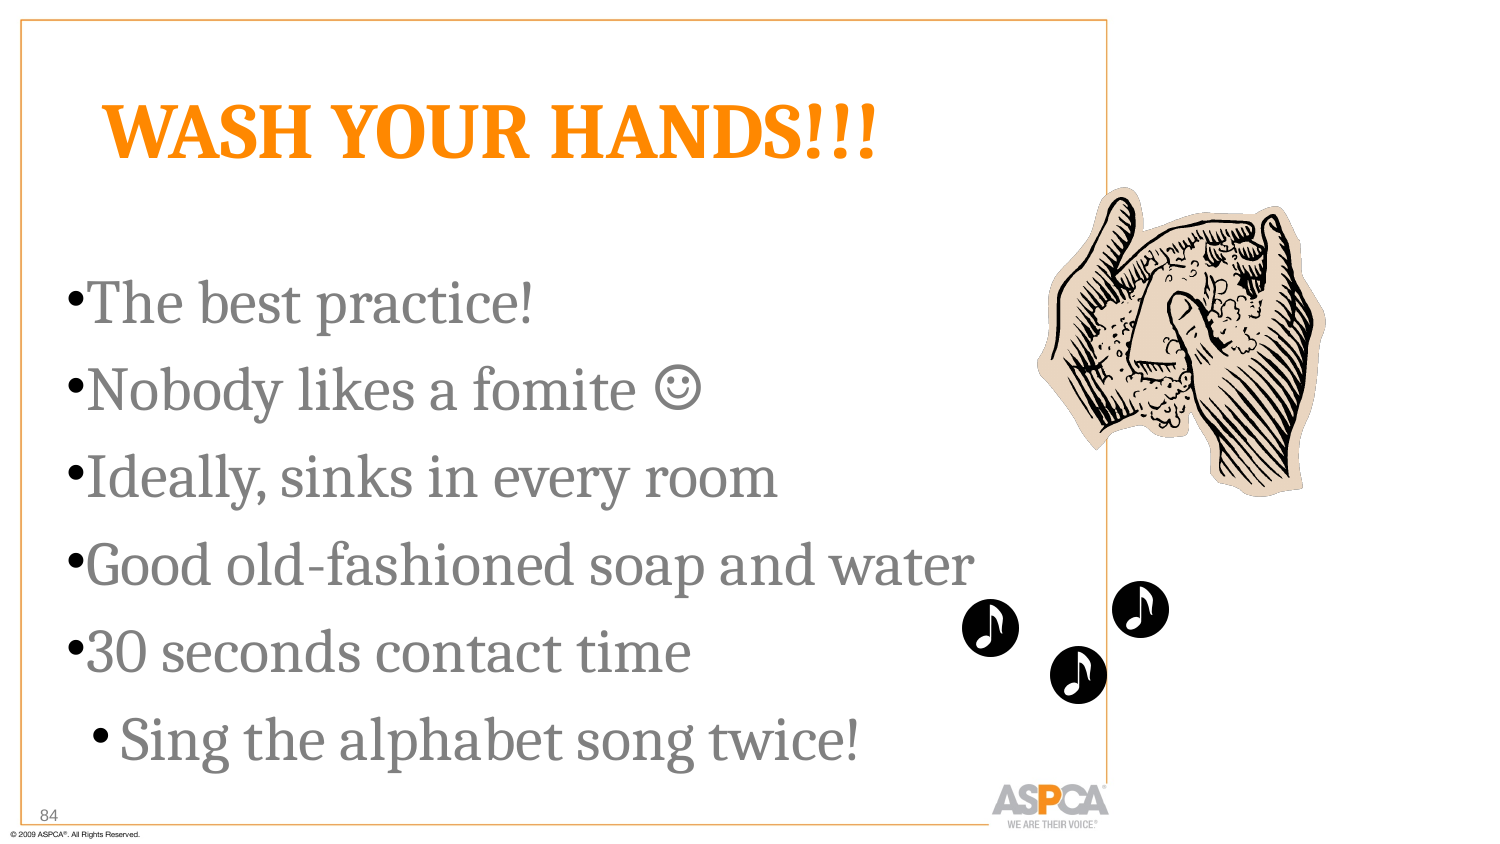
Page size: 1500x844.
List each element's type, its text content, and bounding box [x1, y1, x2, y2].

text_box The best practice! Nobody likes a fomite ☺ Ideally, sinks in every room Good old-fashioned soap and water 30 seconds contact time Sing the alphabet song twice! Scrub those germs away! [49, 253, 1400, 810]
picture [0, 0, 1327, 844]
text_box WASH YOUR HANDS!!! [87, 56, 1125, 197]
picture [1049, 646, 1107, 704]
picture [962, 599, 1019, 657]
picture [1112, 581, 1169, 638]
